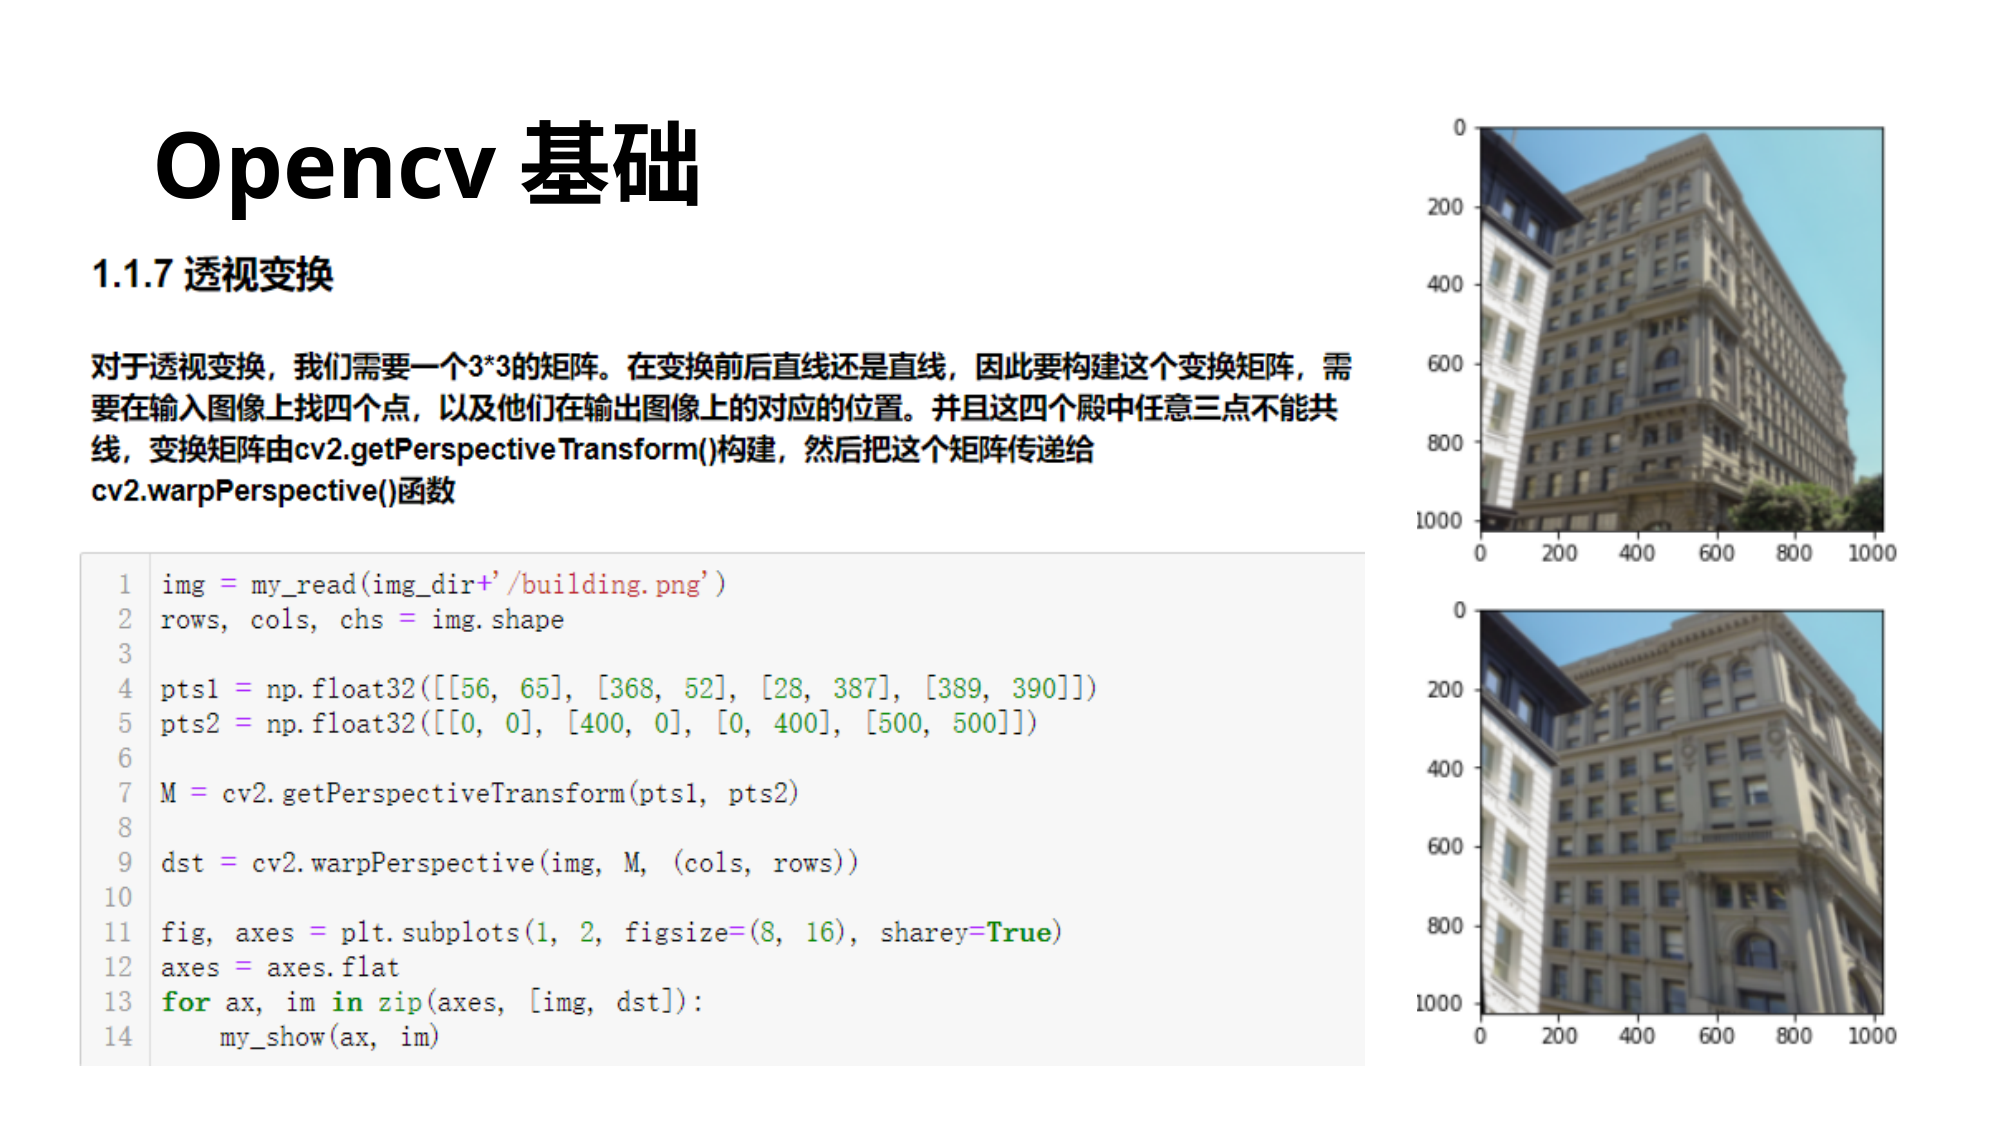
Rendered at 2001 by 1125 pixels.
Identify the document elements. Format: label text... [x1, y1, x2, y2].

picture [1417, 105, 1933, 1066]
picture [75, 246, 1365, 1066]
title Opencv基础 [137, 59, 1863, 278]
